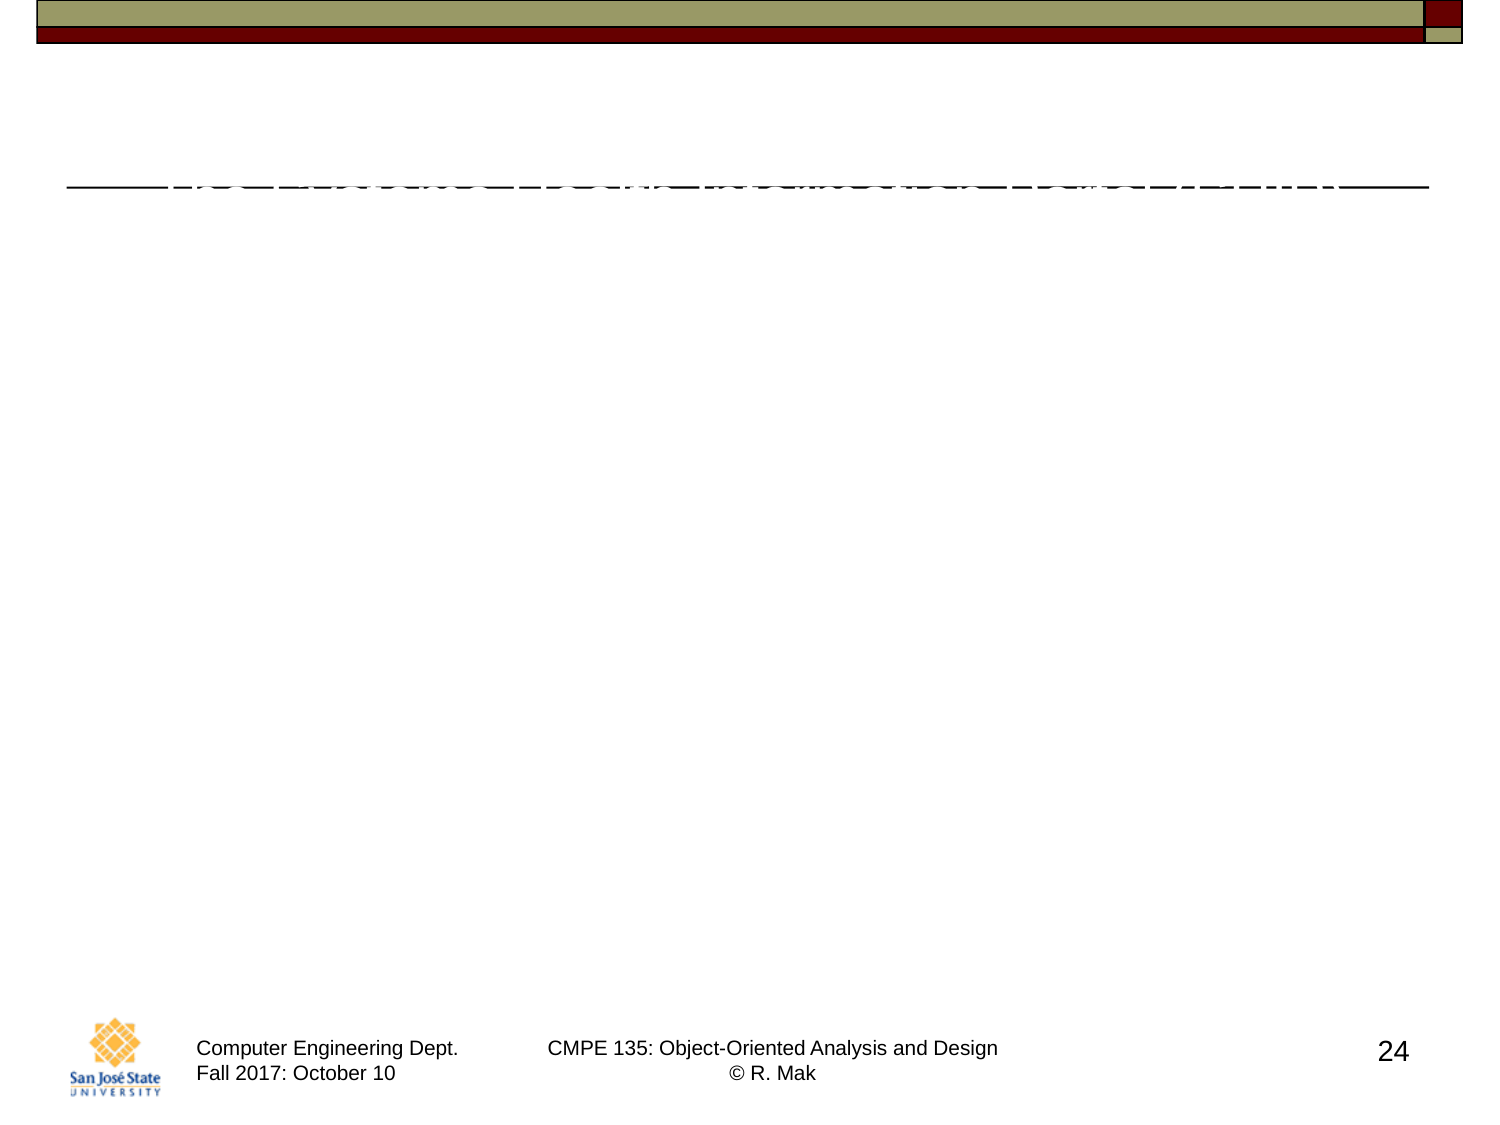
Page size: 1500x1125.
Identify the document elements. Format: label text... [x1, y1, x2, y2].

slide_number 24 [1335, 1025, 1425, 1100]
title Case Study 2: The Systems Health Information Portal (SHIP) [50, 62, 1450, 238]
picture [60, 1012, 166, 1112]
